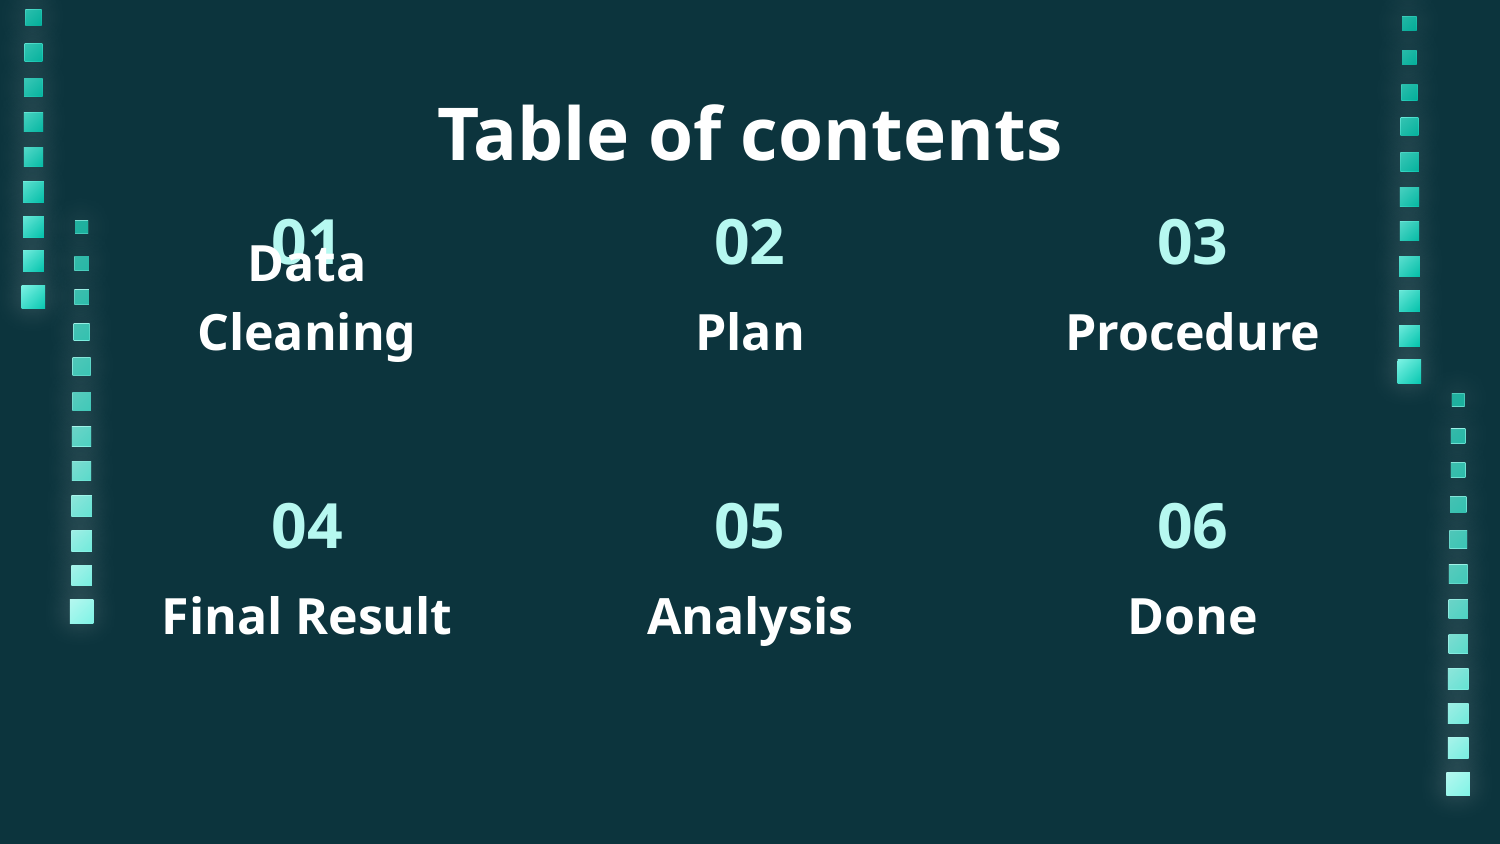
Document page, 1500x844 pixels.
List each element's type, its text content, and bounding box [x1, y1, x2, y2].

subtitle Procedure [1003, 295, 1382, 375]
title 03 [1003, 218, 1382, 292]
subtitle Plan [560, 295, 940, 375]
title Table of contents [118, 72, 1382, 167]
subtitle Analysis [560, 579, 940, 660]
subtitle Done [1003, 579, 1382, 660]
title 05 [560, 502, 940, 577]
title 04 [118, 502, 497, 577]
title 06 [1003, 502, 1382, 577]
title 01 [118, 218, 497, 292]
title 02 [560, 218, 940, 292]
subtitle Data Cleaning [118, 295, 497, 375]
subtitle Final Result [118, 579, 497, 660]
